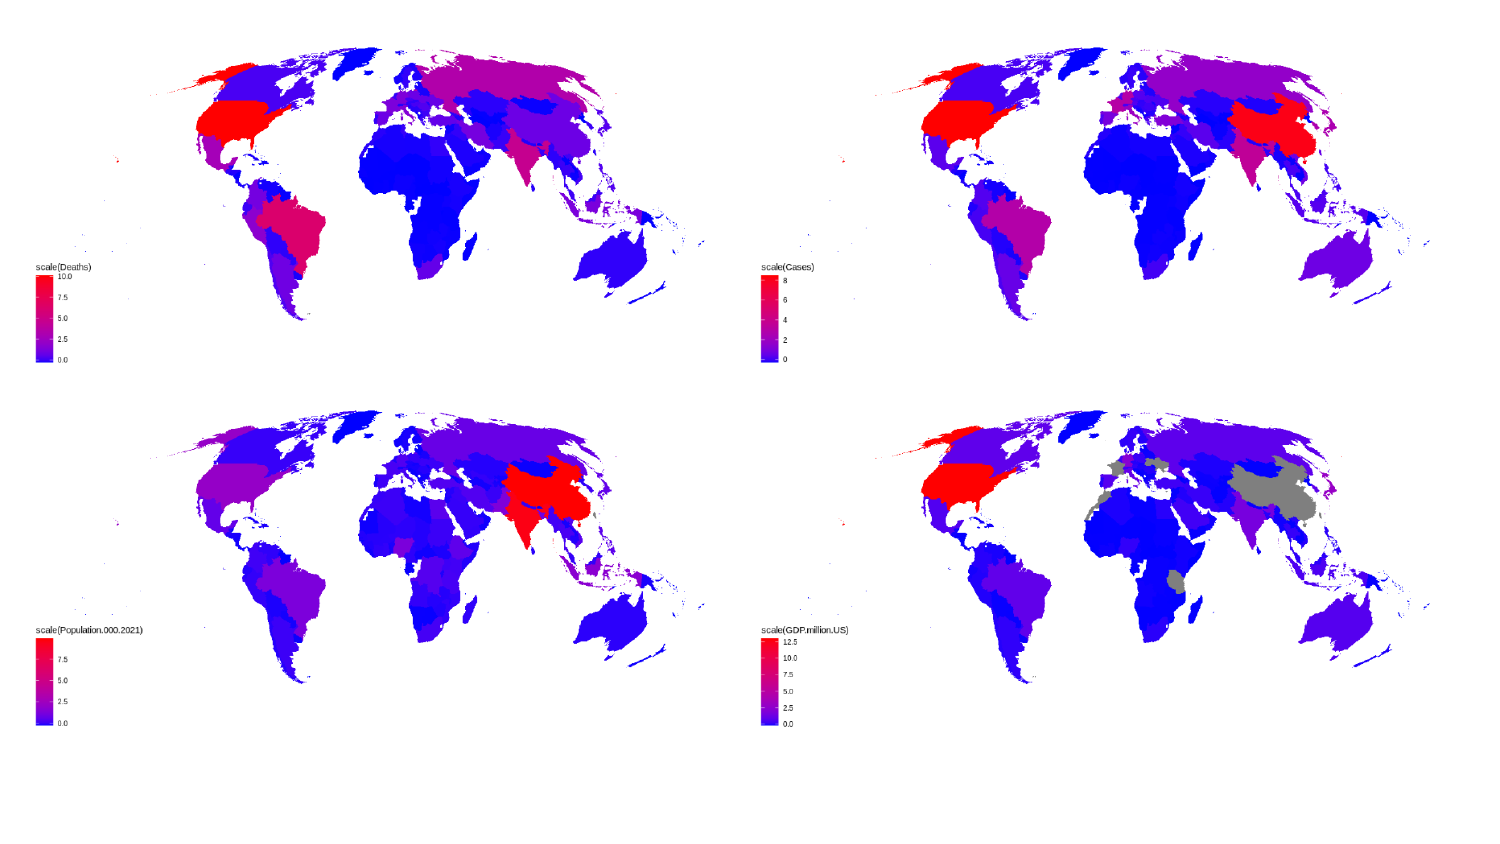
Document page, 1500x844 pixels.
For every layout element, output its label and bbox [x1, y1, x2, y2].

picture [24, 24, 1476, 751]
